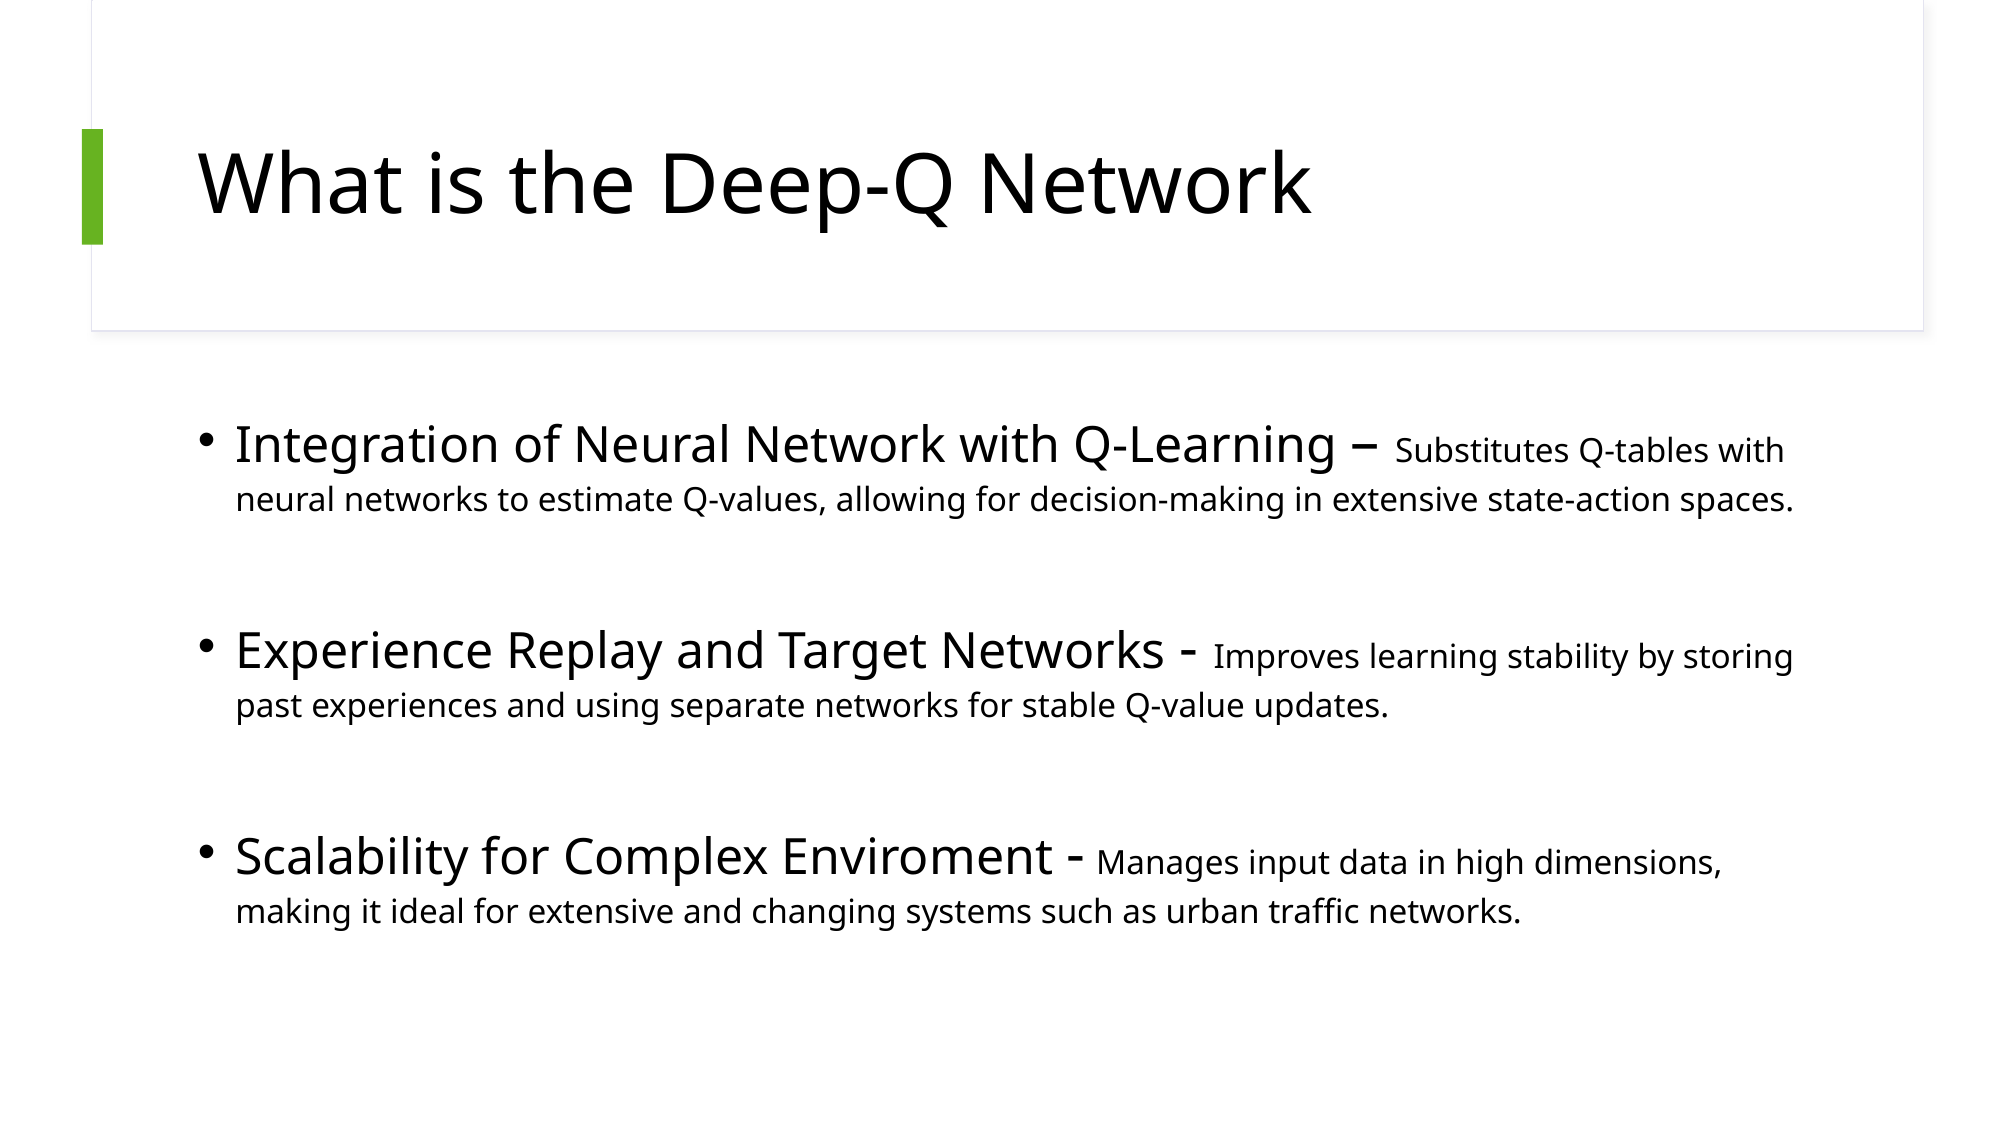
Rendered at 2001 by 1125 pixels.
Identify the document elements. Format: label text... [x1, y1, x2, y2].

title What is the Deep-Q Network [183, 90, 1851, 284]
list Integration of Neural Network with Q-Learning – Substitutes Q-tables with neural networks to estimate Q-values, allowing for decision-making in extensive state-action spaces. Experience Replay and Target Networks - Improves learning stability by storing past experiences and using separate networks for stable Q-value updates. Scalability for Complex Enviroment - Manages input data in high dimensions, making it ideal for extensive and changing systems such as urban traffic networks. [183, 389, 1851, 992]
